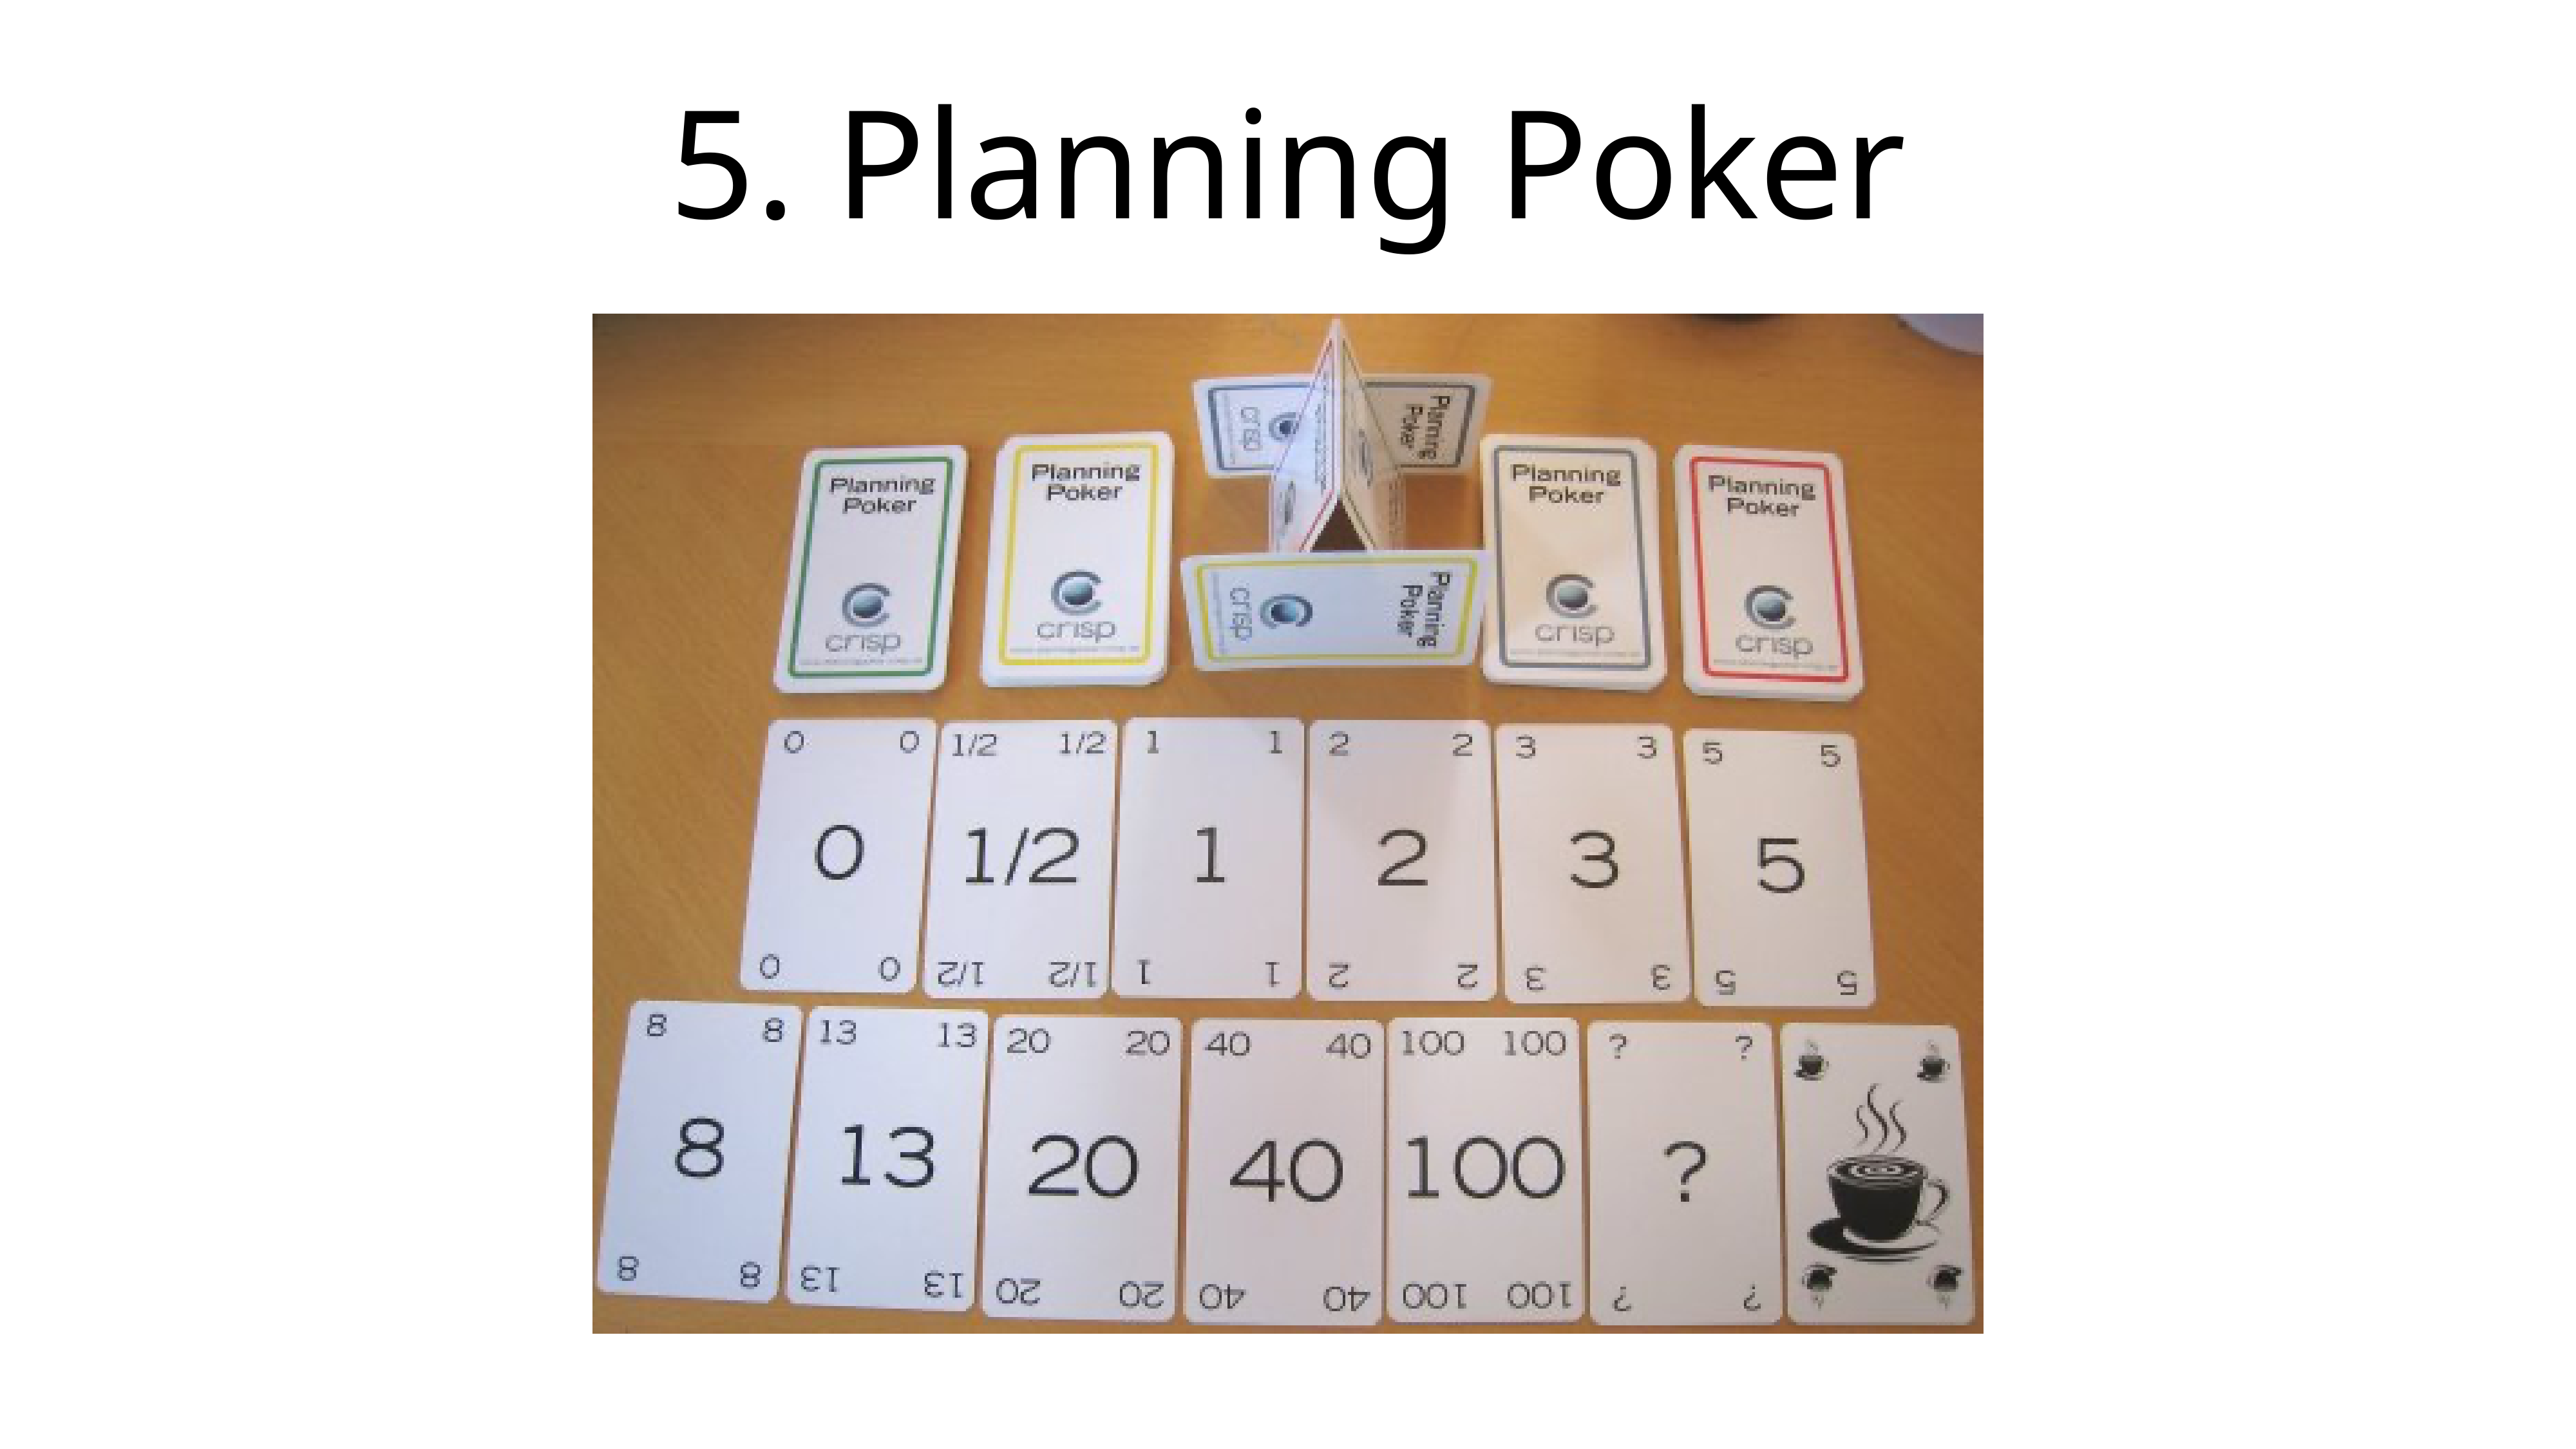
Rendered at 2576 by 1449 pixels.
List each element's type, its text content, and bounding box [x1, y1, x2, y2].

picture [592, 314, 1984, 1334]
title 5. Planning Poker [178, 37, 2398, 279]
